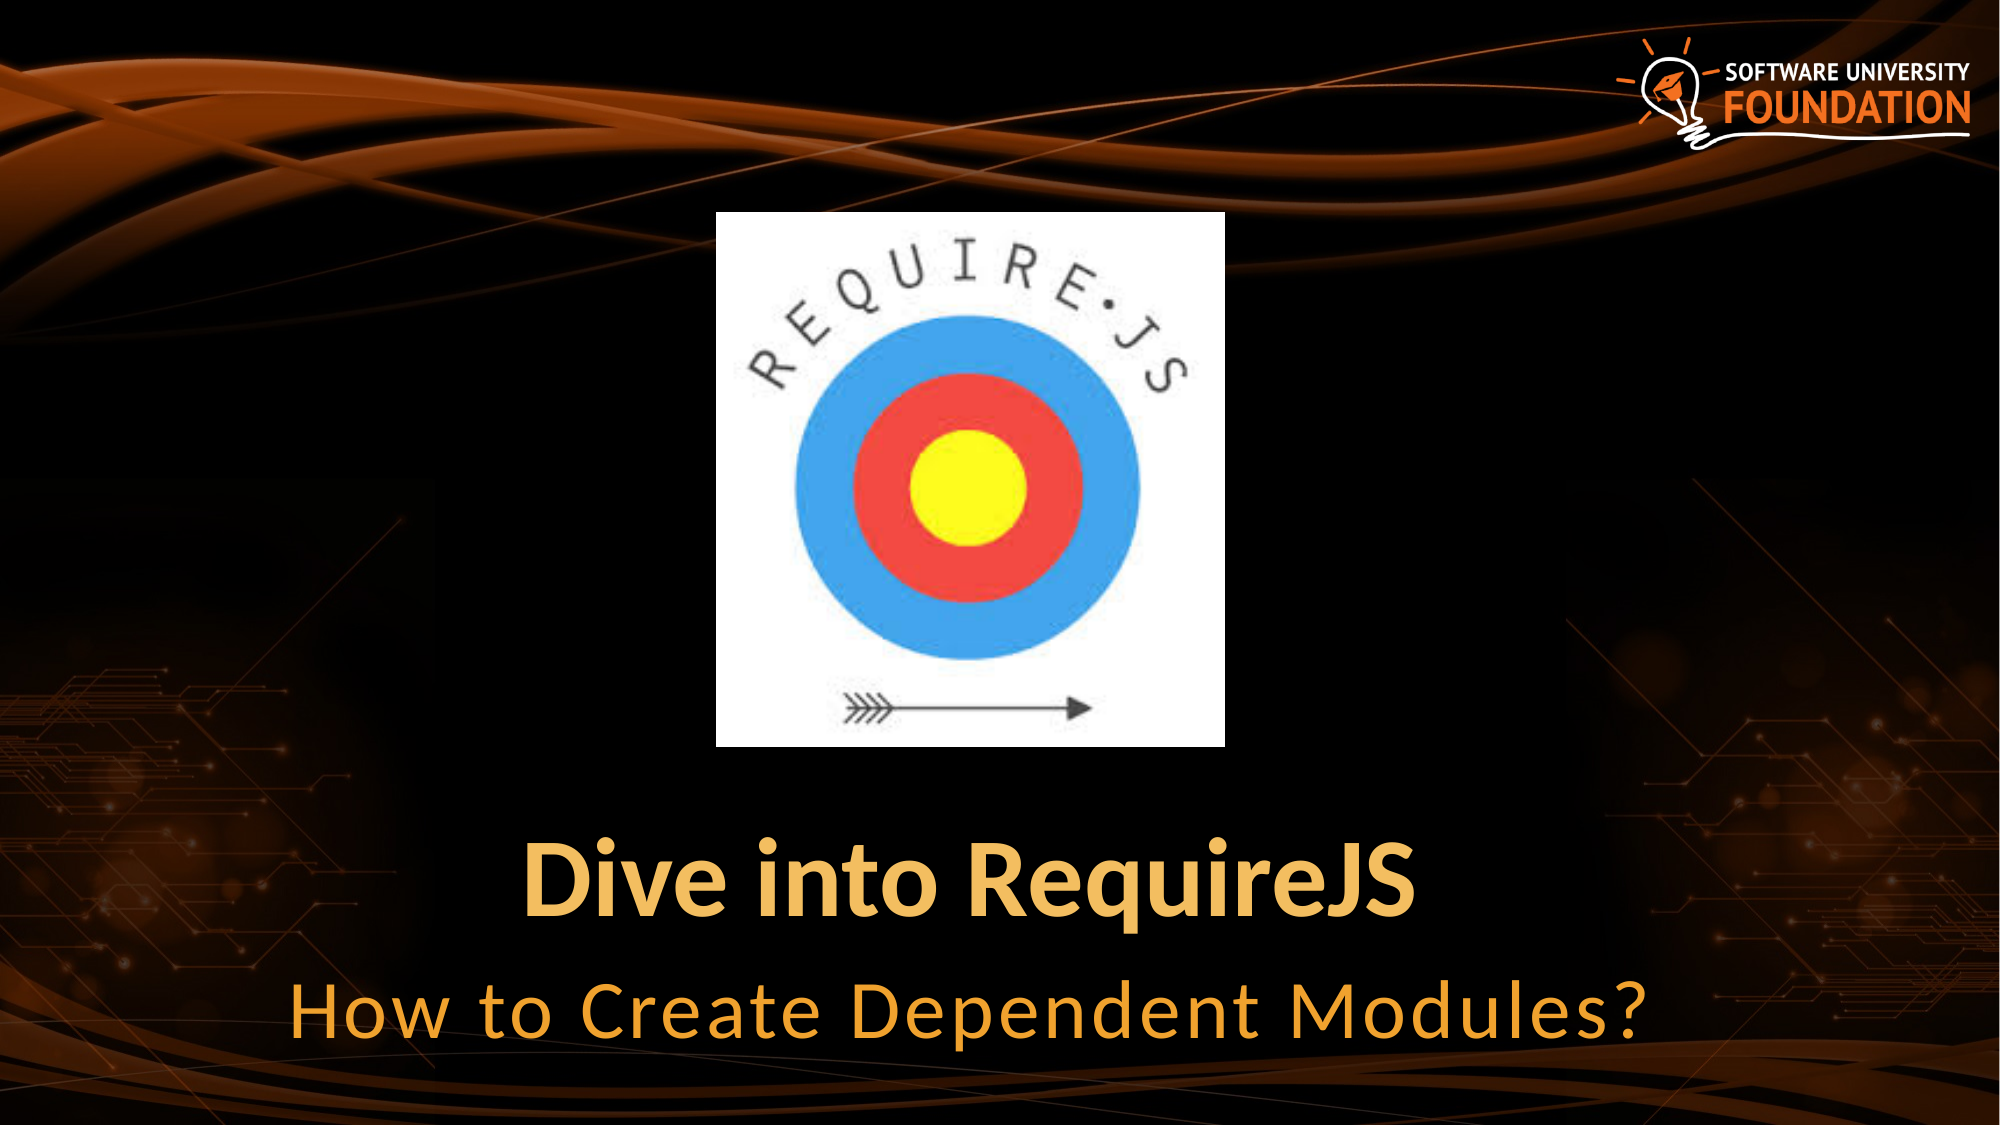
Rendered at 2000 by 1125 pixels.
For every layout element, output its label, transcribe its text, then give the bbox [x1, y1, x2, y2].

picture [0, 0, 2000, 1125]
list How to Create Dependent Modules? [237, 944, 1704, 1062]
title Dive into RequireJS [237, 812, 1704, 944]
